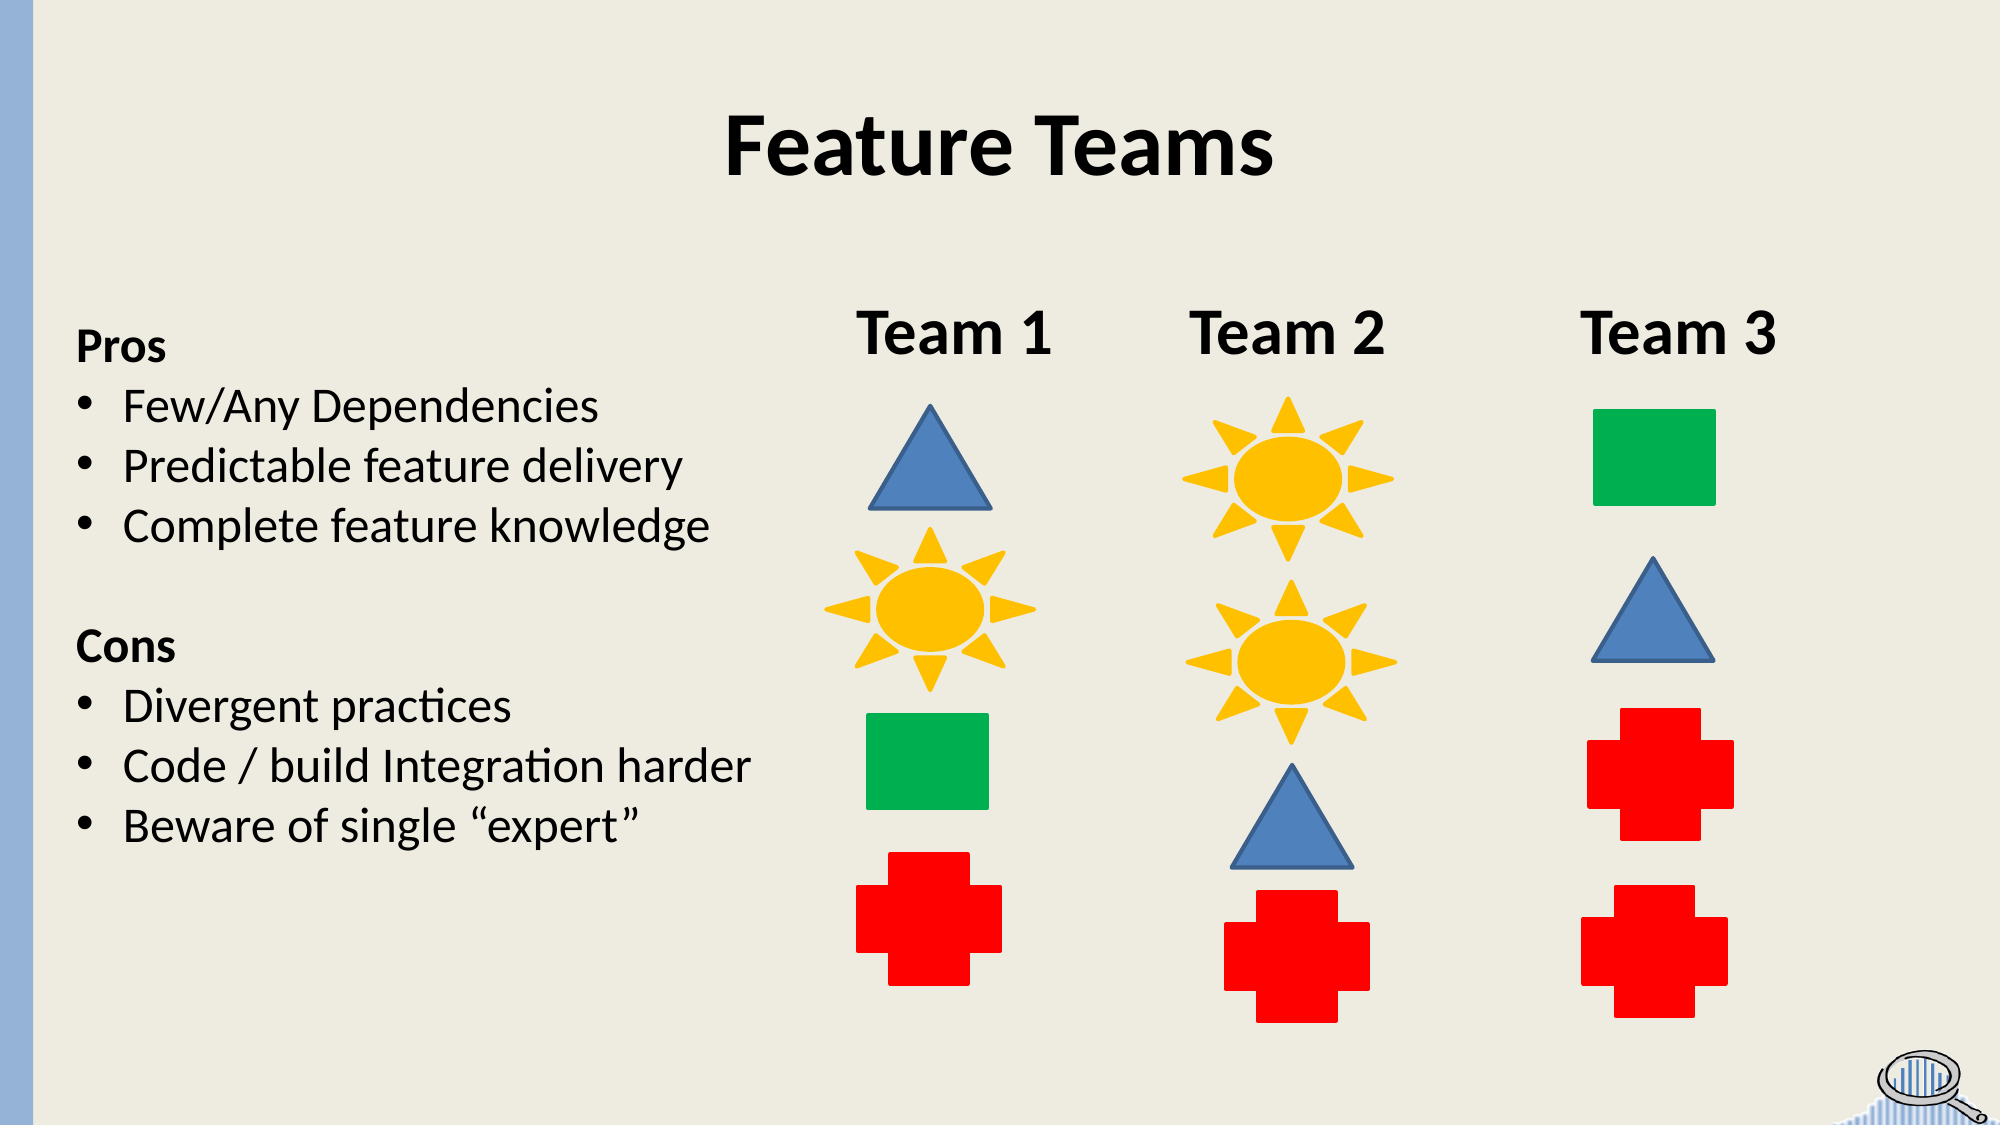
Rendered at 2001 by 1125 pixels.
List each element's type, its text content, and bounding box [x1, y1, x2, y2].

text_box [1271, 396, 1305, 434]
text_box [913, 655, 947, 693]
text_box [1274, 708, 1309, 745]
text_box [1224, 890, 1370, 1023]
text_box Team 3 [1566, 280, 1793, 376]
text_box [1271, 524, 1305, 562]
text_box Team 1 [841, 280, 1069, 376]
text_box [1212, 502, 1257, 538]
text_box [854, 550, 899, 586]
text_box [854, 633, 899, 669]
text_box [824, 595, 871, 624]
text_box [1351, 648, 1398, 676]
text_box [1322, 603, 1367, 639]
text_box [1182, 465, 1229, 493]
text_box [1590, 556, 1716, 663]
text_box [1581, 885, 1728, 1018]
text_box [1229, 762, 1355, 870]
text_box [1319, 420, 1364, 456]
text_box [990, 595, 1037, 624]
text_box [856, 852, 1002, 986]
text_box [961, 633, 1006, 669]
text_box [1237, 619, 1346, 705]
text_box [1216, 603, 1261, 639]
text_box [1185, 648, 1232, 676]
text_box [1212, 420, 1257, 456]
text_box [1347, 465, 1395, 493]
text_box [1322, 685, 1367, 722]
picture [1833, 1046, 2000, 1125]
text_box Pros Few/Any Dependencies Predictable feature delivery Complete feature knowledge Cons Divergent practices Code / build Integration harder Beware of single “expert” [61, 304, 782, 860]
text_box [867, 403, 993, 511]
text_box [1274, 579, 1309, 617]
text_box [1587, 708, 1734, 841]
text_box [913, 526, 947, 564]
text_box [1319, 502, 1364, 538]
text_box [866, 713, 989, 810]
text_box [876, 567, 985, 652]
text_box [1216, 685, 1261, 722]
text_box Team 2 [1174, 280, 1402, 376]
text_box [1234, 436, 1343, 522]
title Feature Teams [99, 45, 1900, 233]
text_box [1593, 409, 1716, 506]
text_box [961, 550, 1006, 586]
